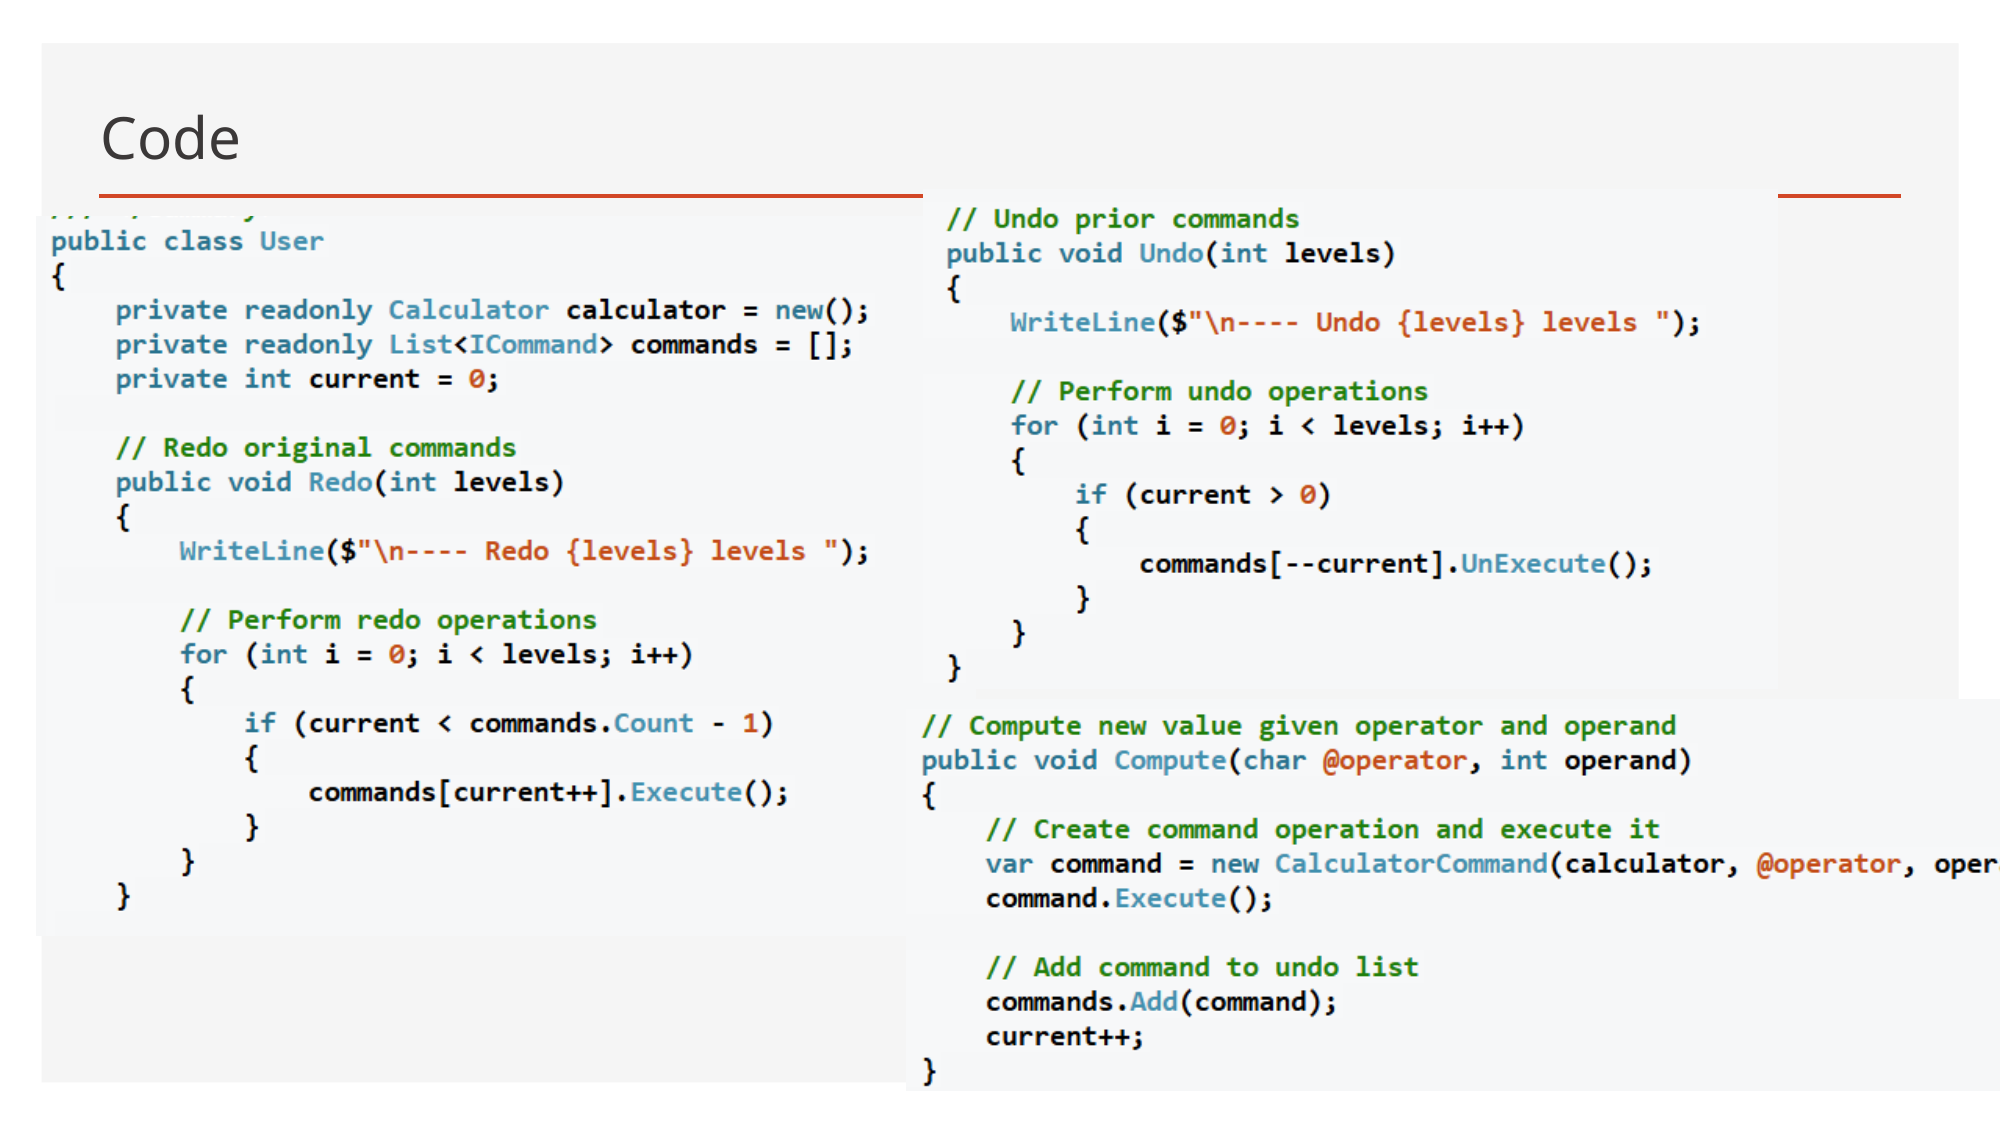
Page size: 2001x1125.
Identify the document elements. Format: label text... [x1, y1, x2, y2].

title Code [85, 73, 1214, 179]
picture [36, 189, 2000, 1091]
